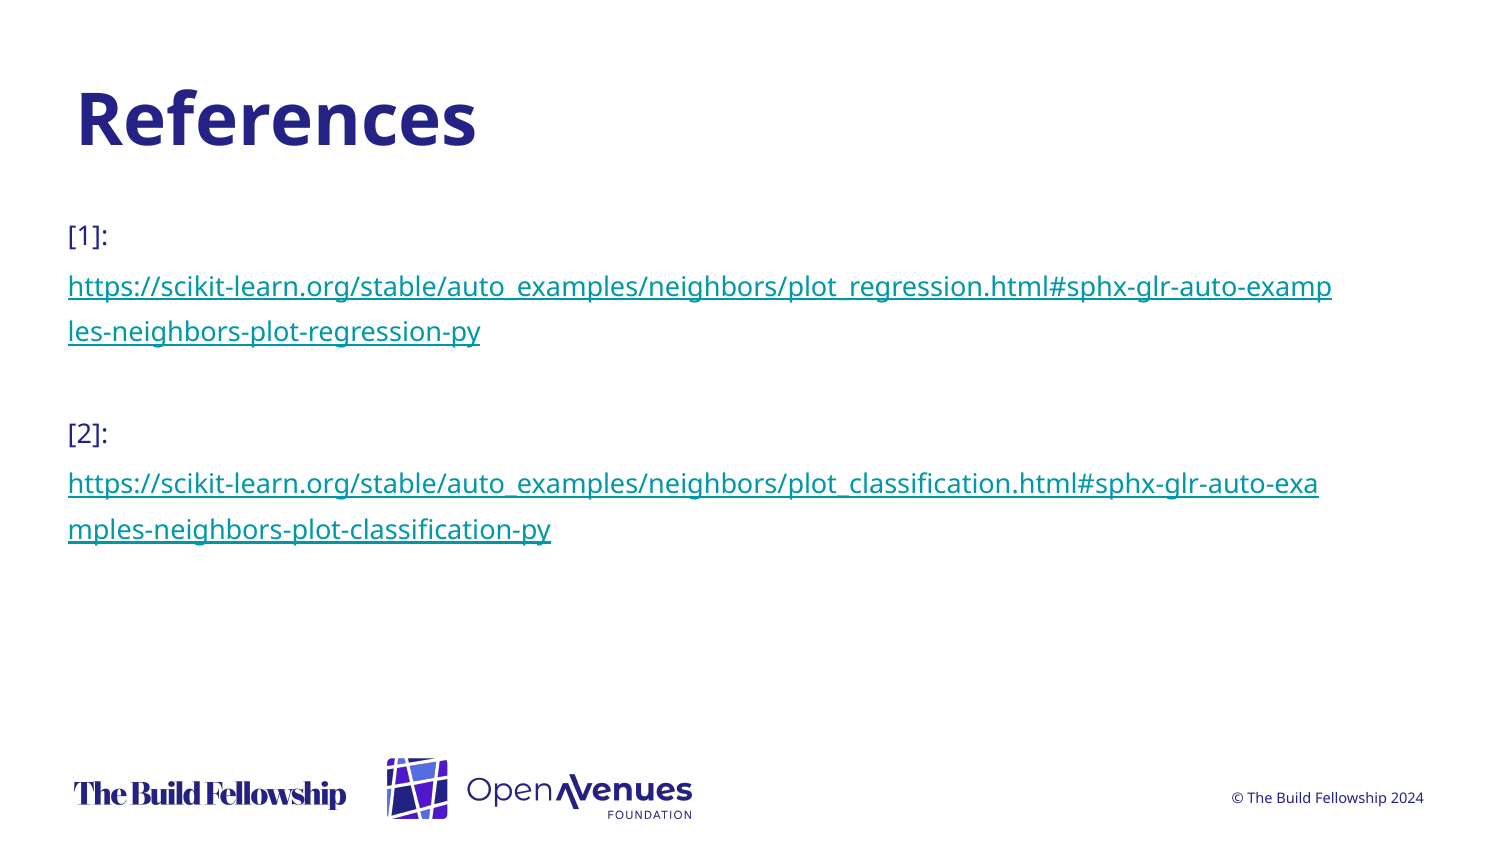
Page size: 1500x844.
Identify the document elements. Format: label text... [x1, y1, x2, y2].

picture [74, 781, 346, 810]
title References [75, 72, 1084, 201]
list [1]:https://scikit-learn.org/stable/auto_examples/neighbors/plot_regression.html#sphx-glr-auto-examples-neighbors-plot-regression-py [2]:https://scikit-learn.org/stable/auto_examples/neighbors/plot_classification.html#sphx-glr-auto-examples-neighbors-plot-classification-py [67, 201, 1334, 729]
picture [387, 758, 692, 820]
